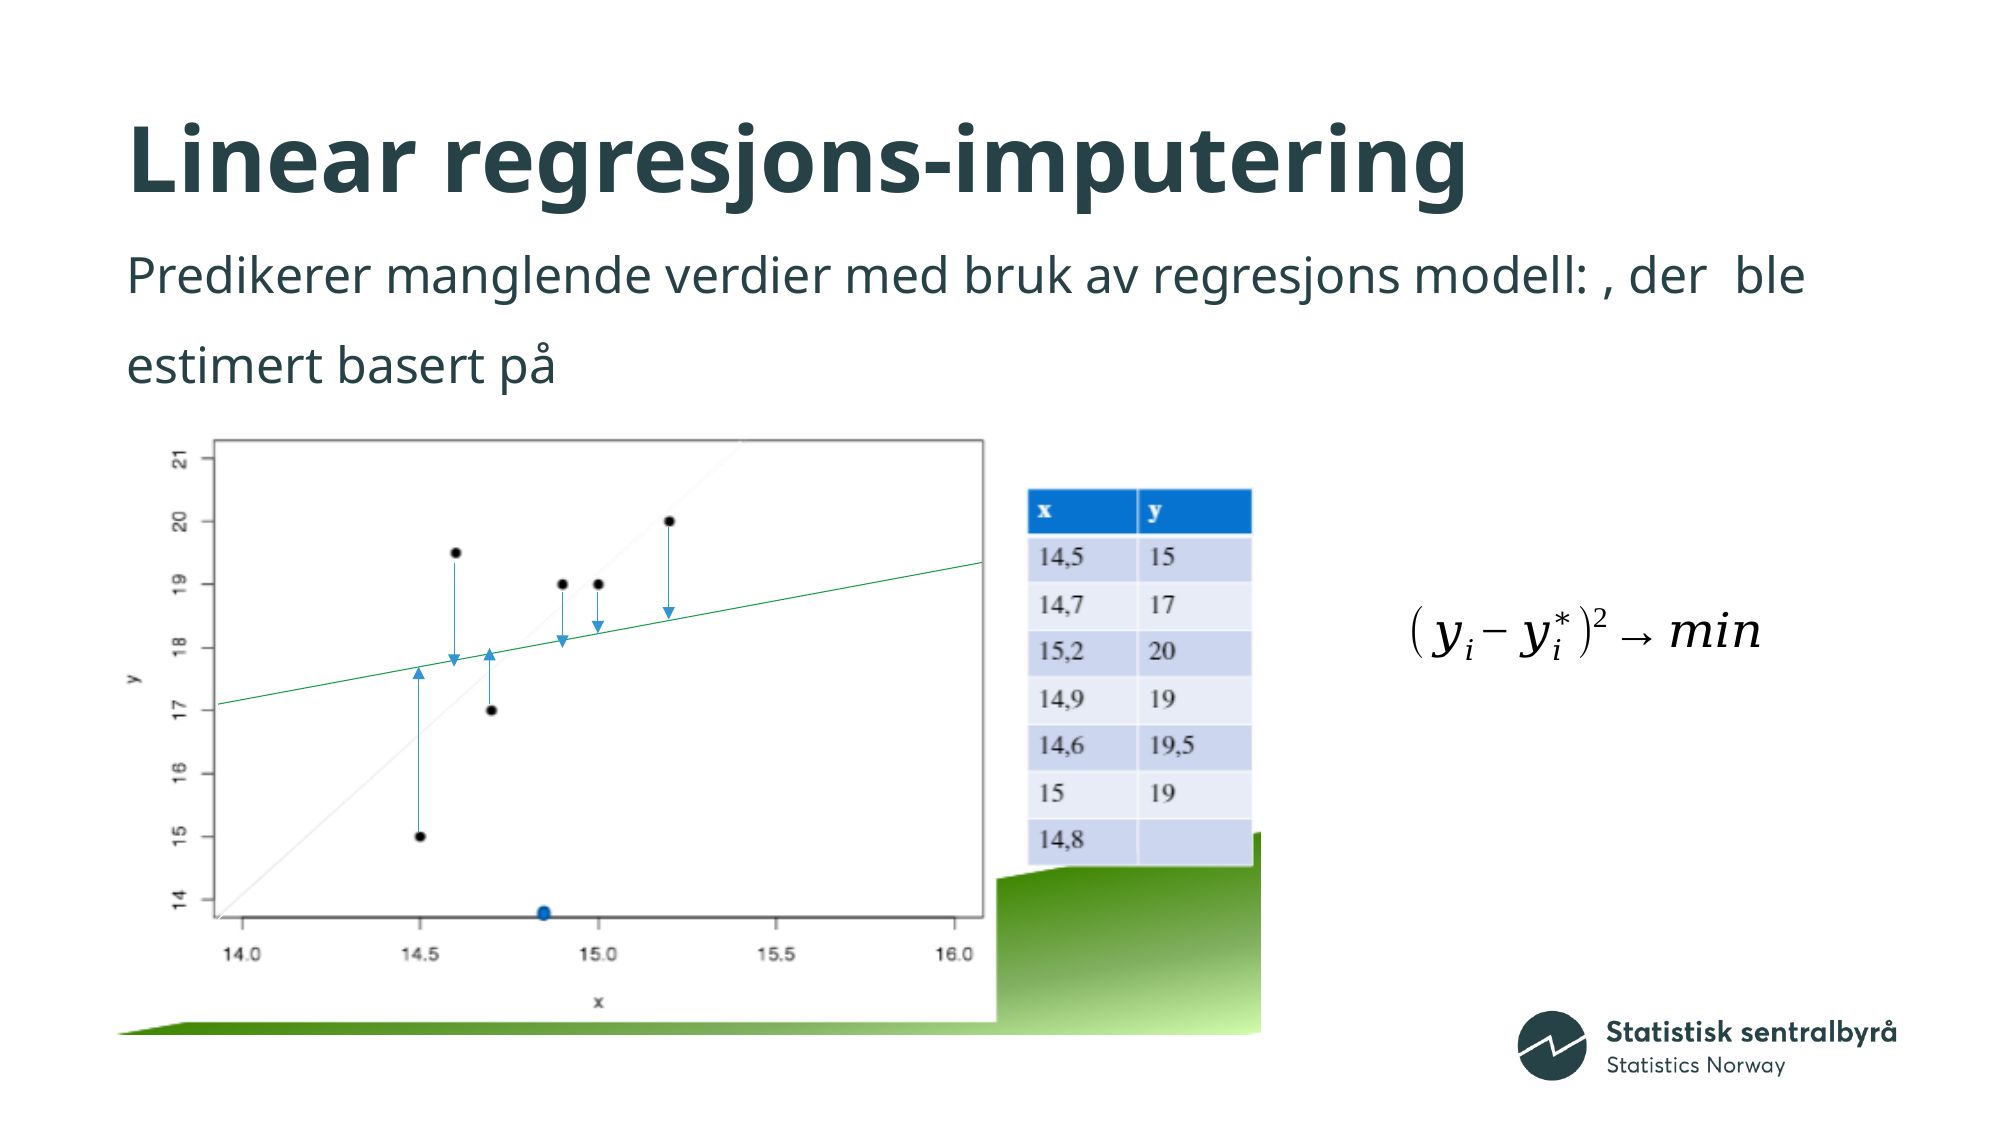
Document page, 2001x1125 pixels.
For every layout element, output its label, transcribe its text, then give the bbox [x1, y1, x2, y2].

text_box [218, 705, 744, 920]
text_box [218, 562, 982, 705]
title Linear regresjons-imputering [111, 59, 1695, 275]
picture [111, 420, 1261, 1035]
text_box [218, 443, 744, 562]
picture [1503, 995, 2000, 1125]
